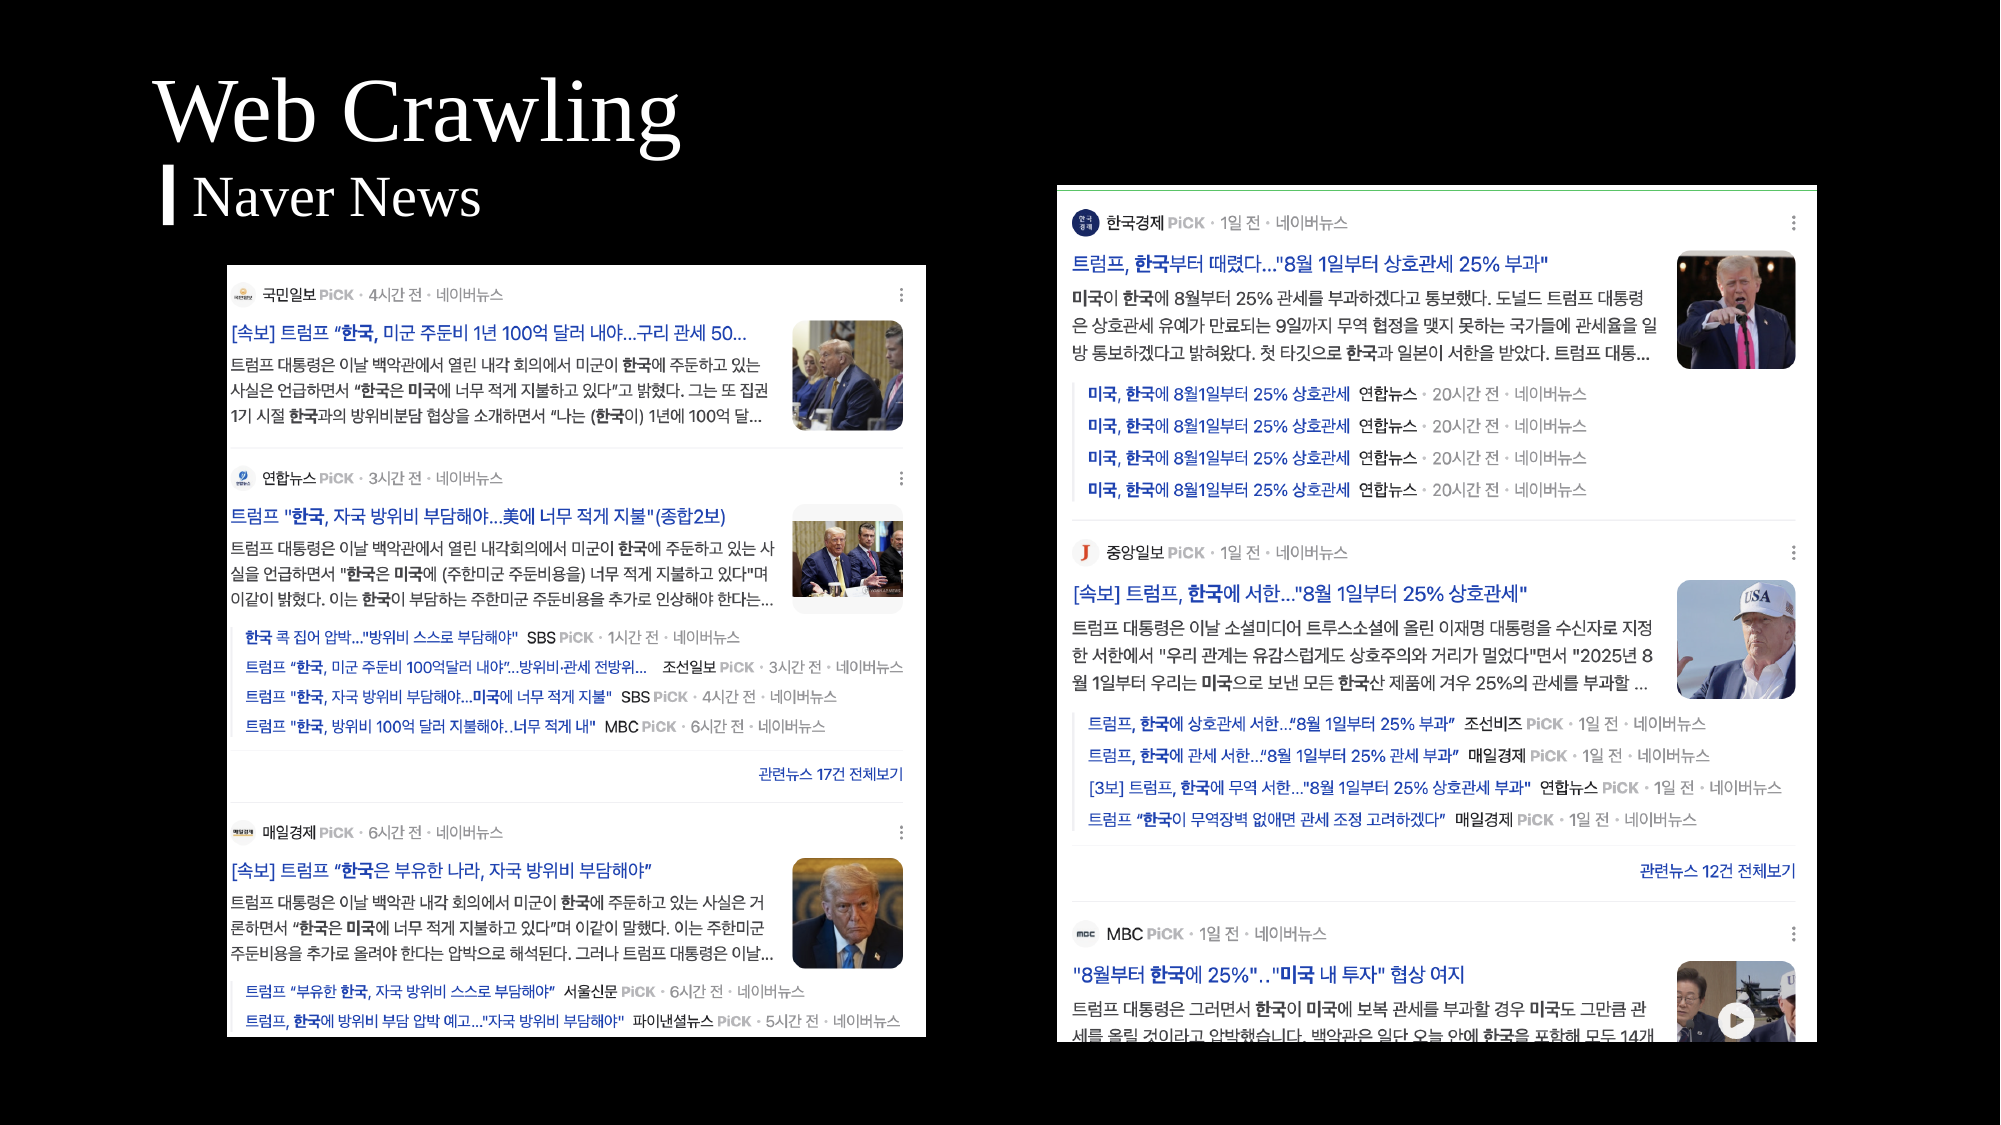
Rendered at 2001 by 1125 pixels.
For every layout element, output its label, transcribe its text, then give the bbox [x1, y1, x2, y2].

picture [1057, 185, 1817, 1042]
text_box Web Crawling [137, 3, 1863, 221]
text_box Naver News [163, 88, 1889, 307]
picture [227, 265, 926, 1037]
text_box [162, 164, 175, 226]
